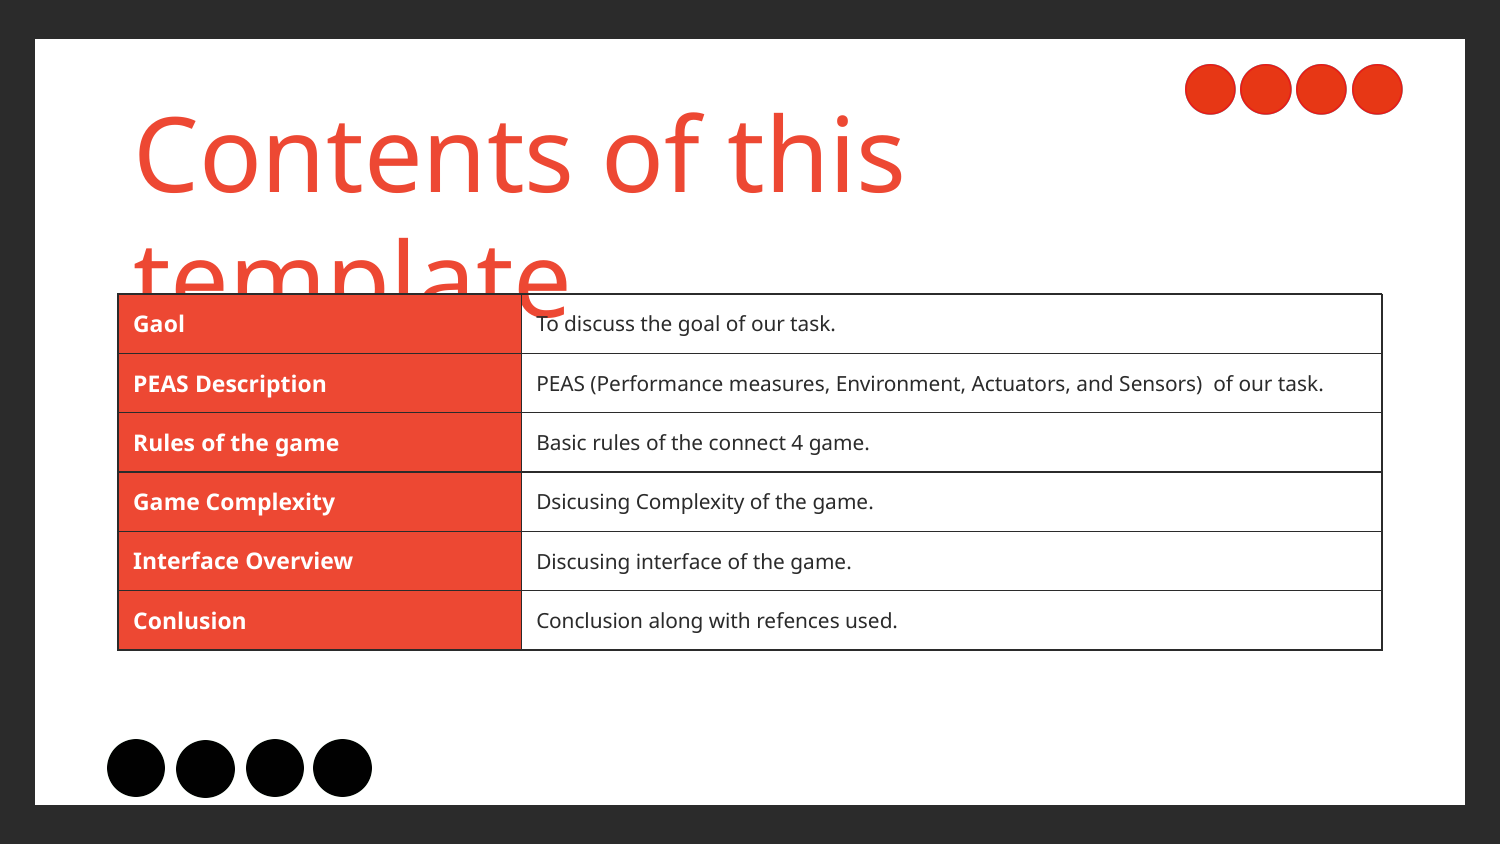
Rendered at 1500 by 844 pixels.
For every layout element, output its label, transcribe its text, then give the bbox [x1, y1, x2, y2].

table_cell Basic rules of the connect 4 game. [522, 413, 1381, 471]
table_cell Dsicusing Complexity of the game. [522, 473, 1381, 531]
picture [245, 739, 304, 798]
title Contents of this template [118, 72, 1382, 167]
table_cell Interface Overview [119, 532, 521, 590]
picture [1240, 64, 1292, 116]
table_cell PEAS Description [119, 354, 521, 412]
table_cell Conlusion [119, 591, 521, 649]
table_cell PEAS (Performance measures, Environment, Actuators, and Sensors) of our task. [522, 354, 1381, 412]
picture [176, 739, 235, 798]
picture [107, 739, 165, 798]
table_cell Rules of the game [119, 413, 521, 471]
picture [313, 739, 372, 798]
table_cell Discusing interface of the game. [522, 532, 1381, 590]
table_cell Game Complexity [119, 473, 521, 531]
table_header Gaol [119, 295, 521, 353]
picture [1185, 64, 1236, 116]
table_header To discuss the goal of our task. [522, 295, 1381, 353]
picture [1296, 64, 1347, 116]
table_cell Conclusion along with refences used. [522, 591, 1381, 649]
picture [1351, 64, 1403, 116]
